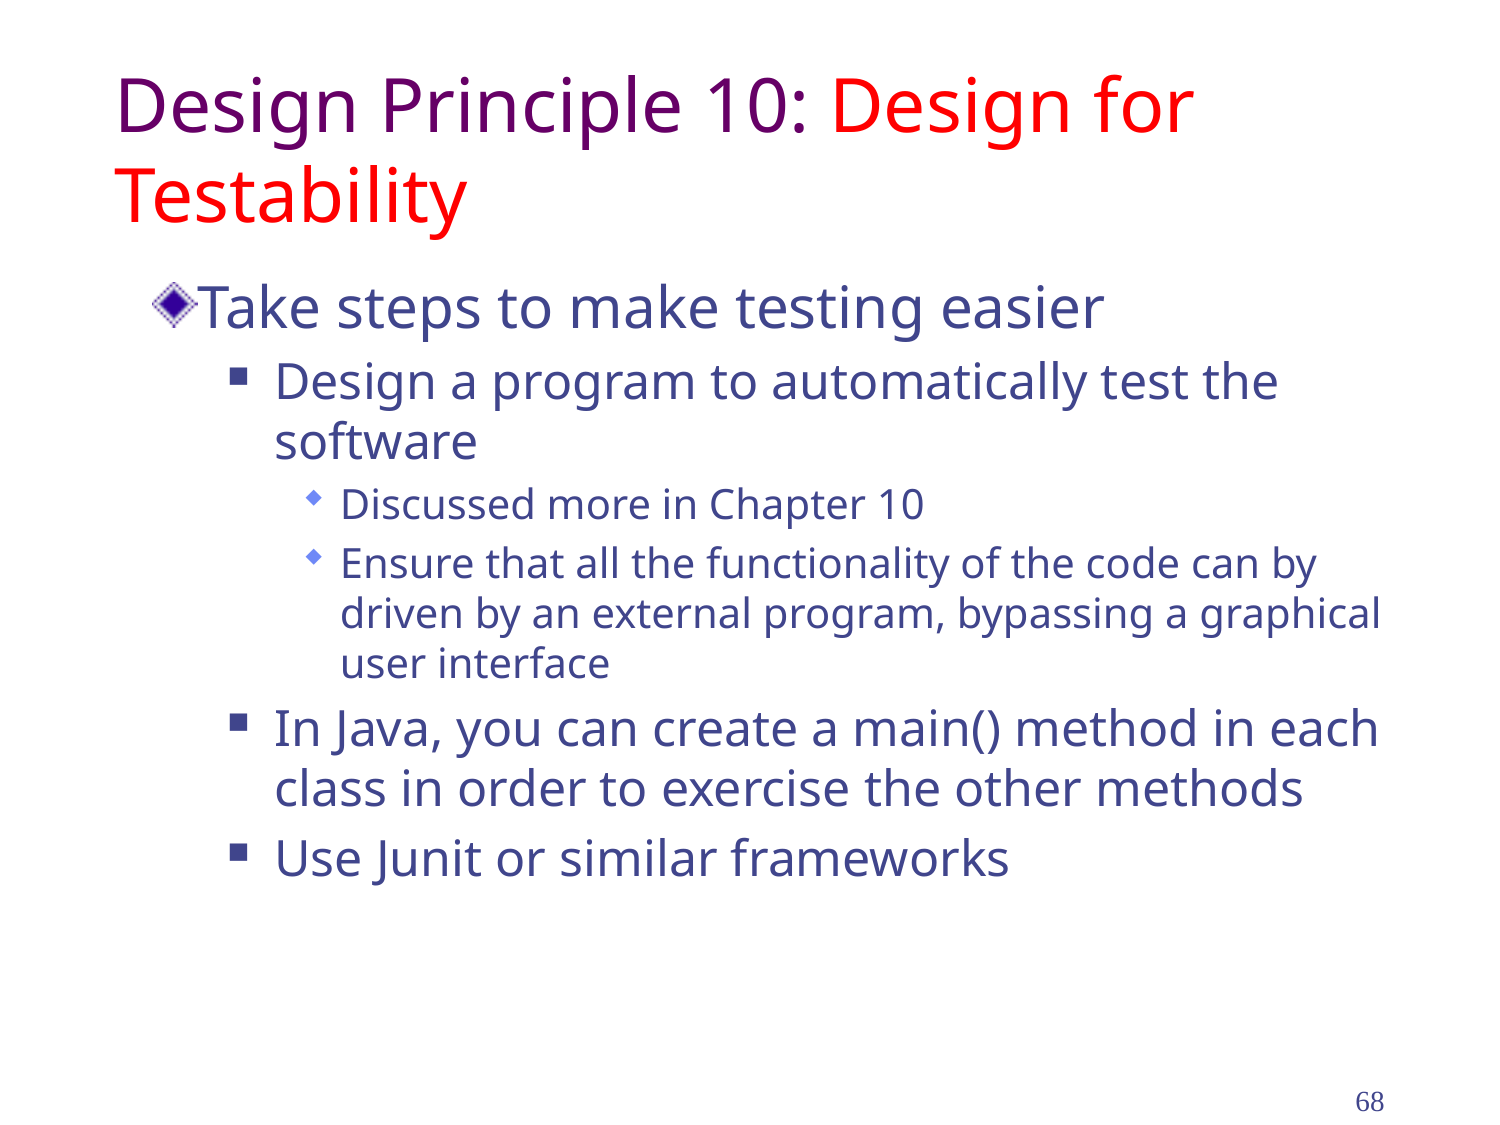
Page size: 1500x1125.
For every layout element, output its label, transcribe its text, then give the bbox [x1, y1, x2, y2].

list Take steps to make testing easier Design a program to automatically test the software Discussed more in Chapter 10 Ensure that all the functionality of the code can by driven by an external program, bypassing a graphical user interface In Java, you can create a main() method in each class in order to exercise the other methods Use Junit or similar frameworks [137, 262, 1413, 938]
slide_number 68 [1325, 1050, 1400, 1125]
picture [152, 282, 198, 328]
title Design Principle 10: Design for Testability [99, 50, 1375, 238]
